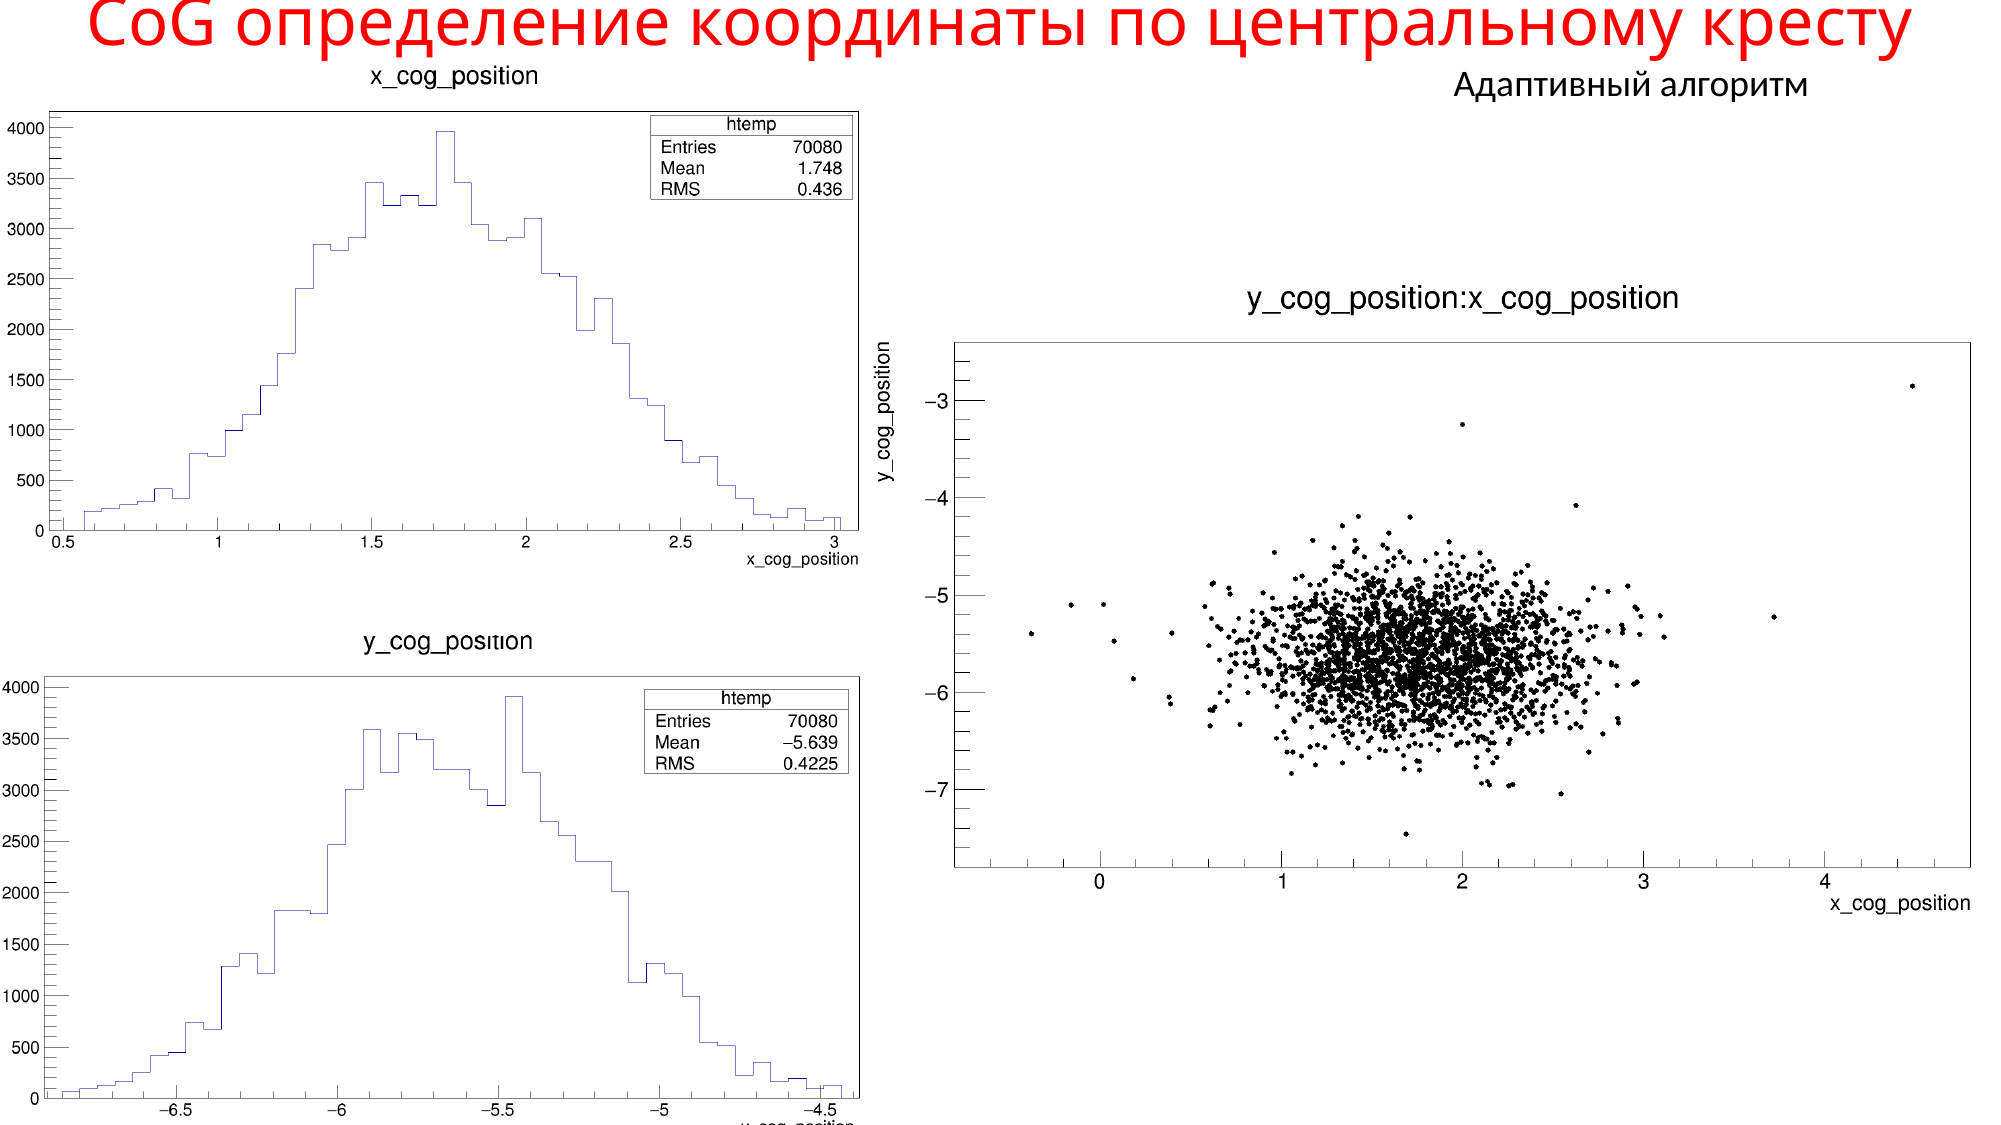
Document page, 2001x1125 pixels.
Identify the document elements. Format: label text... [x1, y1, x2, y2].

picture [0, 64, 1987, 1125]
text_box Адаптивный алгоритм [1438, 51, 1842, 112]
title CoG определение координаты по центральному кресту [0, 0, 2000, 129]
